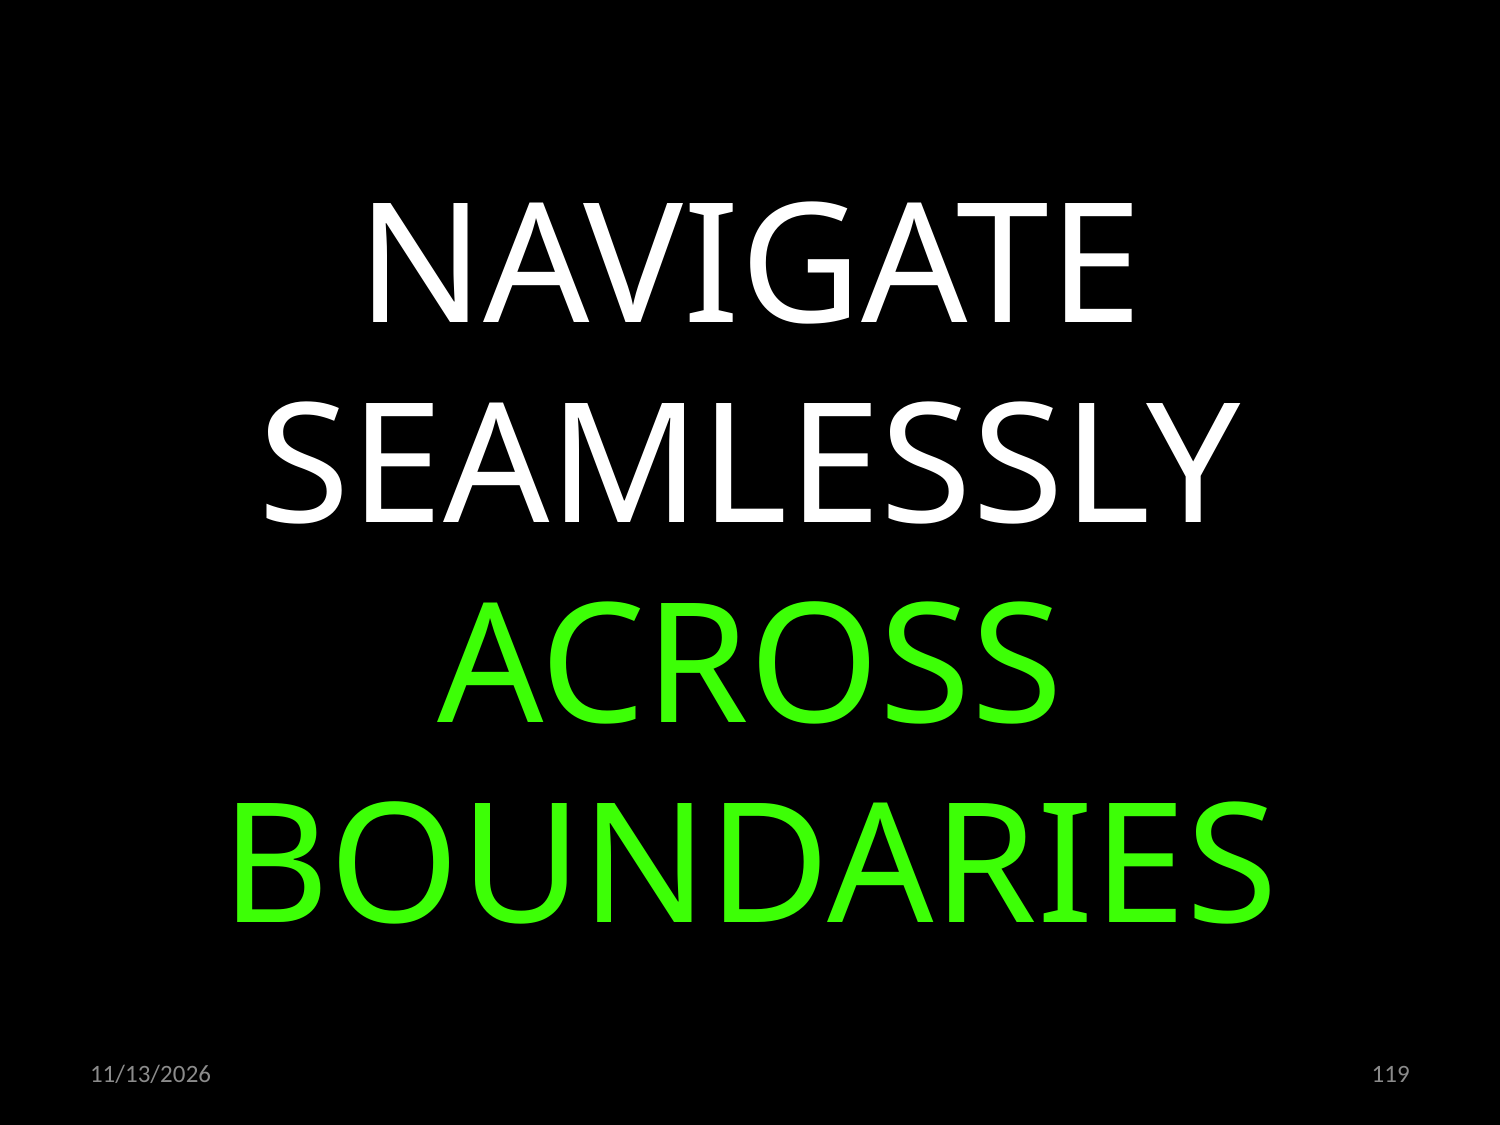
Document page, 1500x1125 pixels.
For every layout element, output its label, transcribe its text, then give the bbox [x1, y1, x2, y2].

text_box NAVIGATE SEAMLESSLY ACROSS BOUNDARIES [0, 148, 1500, 250]
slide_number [75, 1042, 425, 1103]
slide_number 119 [1074, 1042, 1425, 1103]
